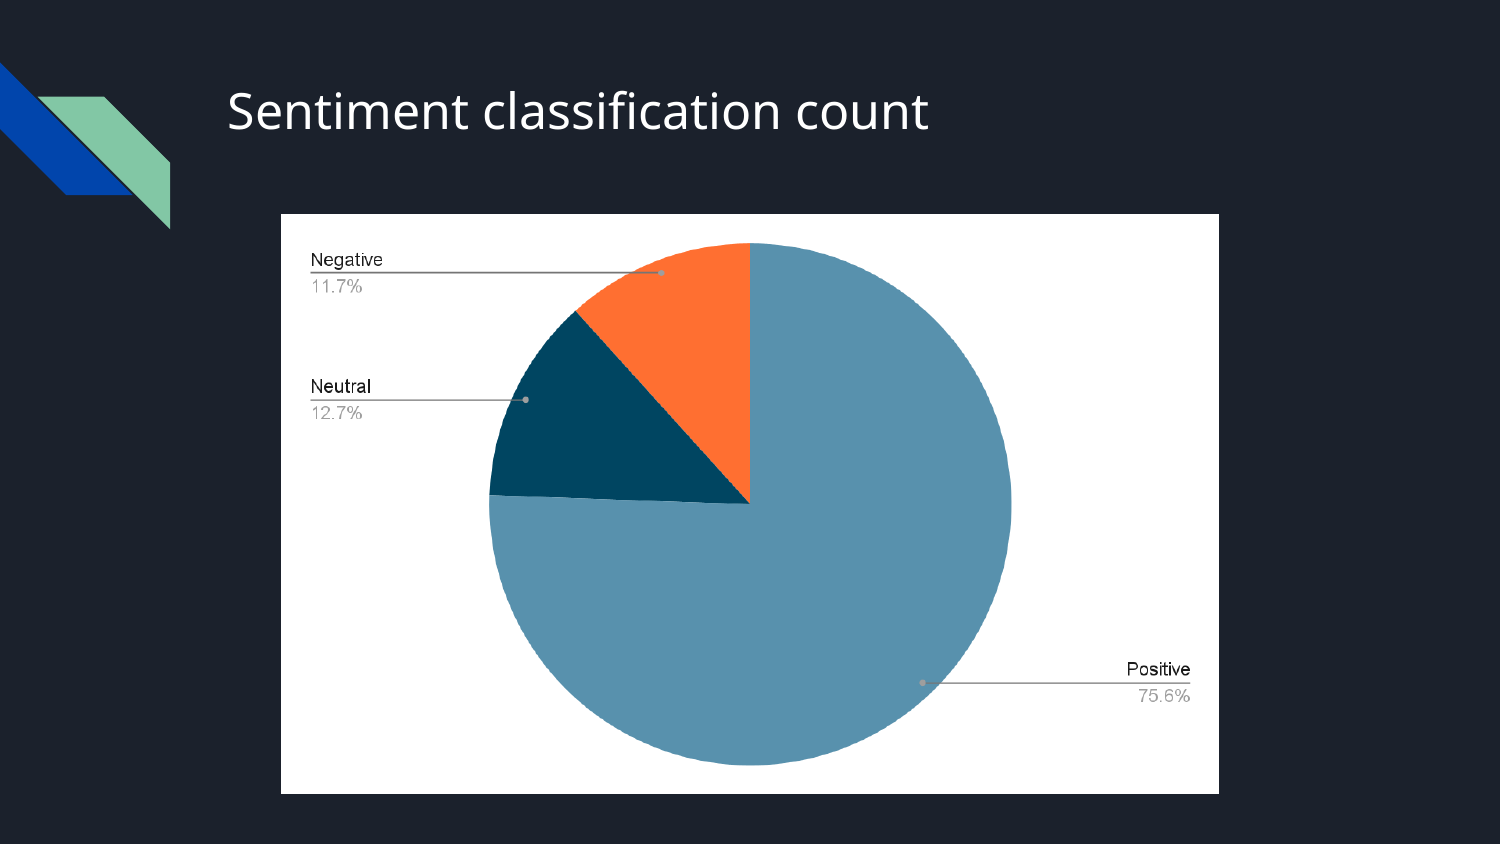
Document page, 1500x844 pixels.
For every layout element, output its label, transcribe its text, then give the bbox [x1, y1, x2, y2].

picture [281, 214, 1219, 794]
title Sentiment classification count [212, 64, 1368, 215]
